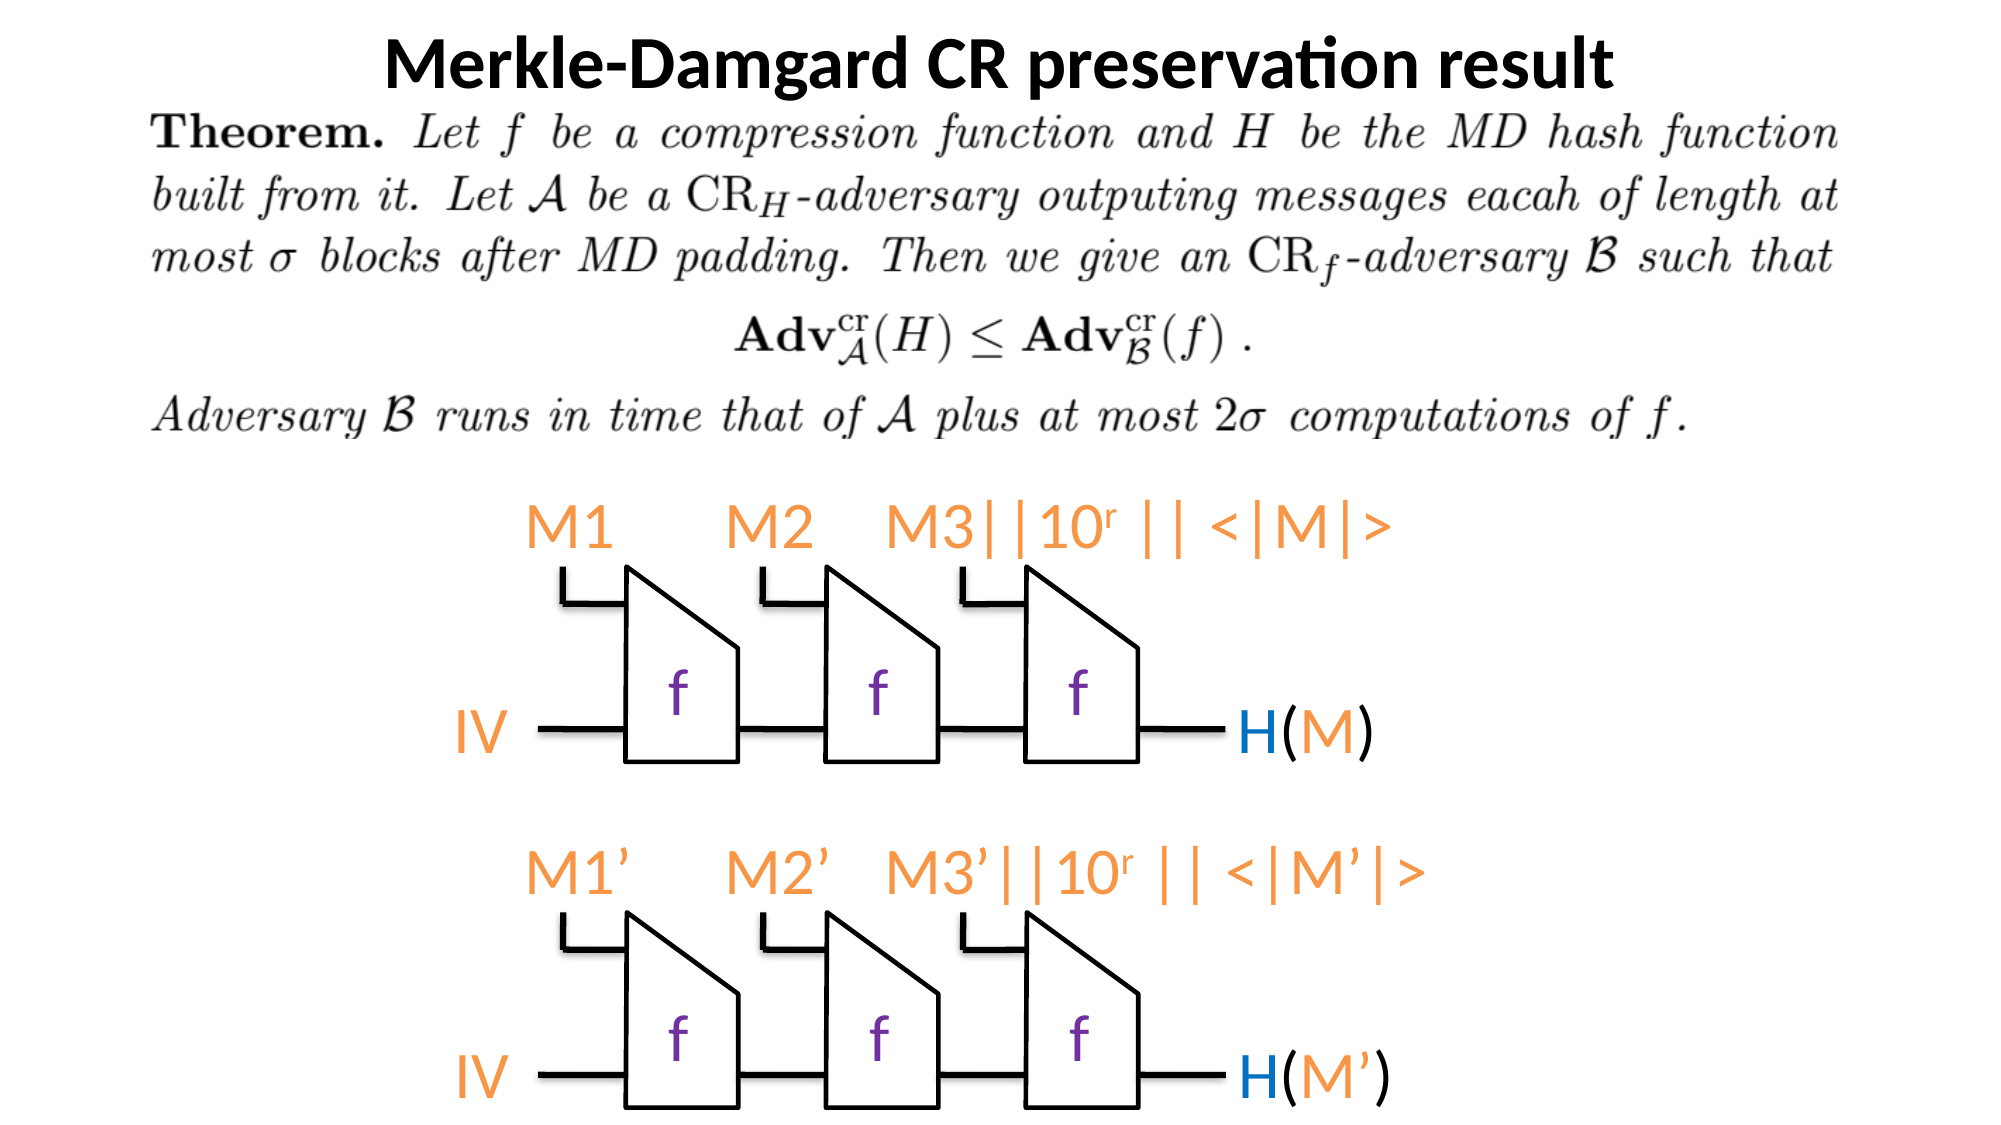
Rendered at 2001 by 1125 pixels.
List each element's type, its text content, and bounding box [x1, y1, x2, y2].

text_box IV [439, 1024, 524, 1120]
picture [149, 112, 1838, 439]
text_box Merkle-Damgard CR preservation result [187, 6, 1813, 109]
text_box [738, 912, 935, 1108]
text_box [537, 566, 735, 763]
text_box H(M) [1222, 679, 1392, 774]
text_box M3||10r || <|M|> [869, 474, 1410, 570]
text_box M3’||10r || <|M’|> [869, 820, 1443, 916]
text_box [737, 566, 935, 763]
text_box IV [439, 679, 524, 774]
text_box M2 [709, 474, 831, 564]
text_box H(M’) [1223, 1024, 1409, 1120]
text_box M2’ [709, 820, 848, 910]
text_box M1’ [510, 820, 648, 916]
text_box M1 [509, 474, 631, 570]
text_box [937, 566, 1139, 763]
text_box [938, 912, 1139, 1108]
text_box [538, 912, 736, 1108]
